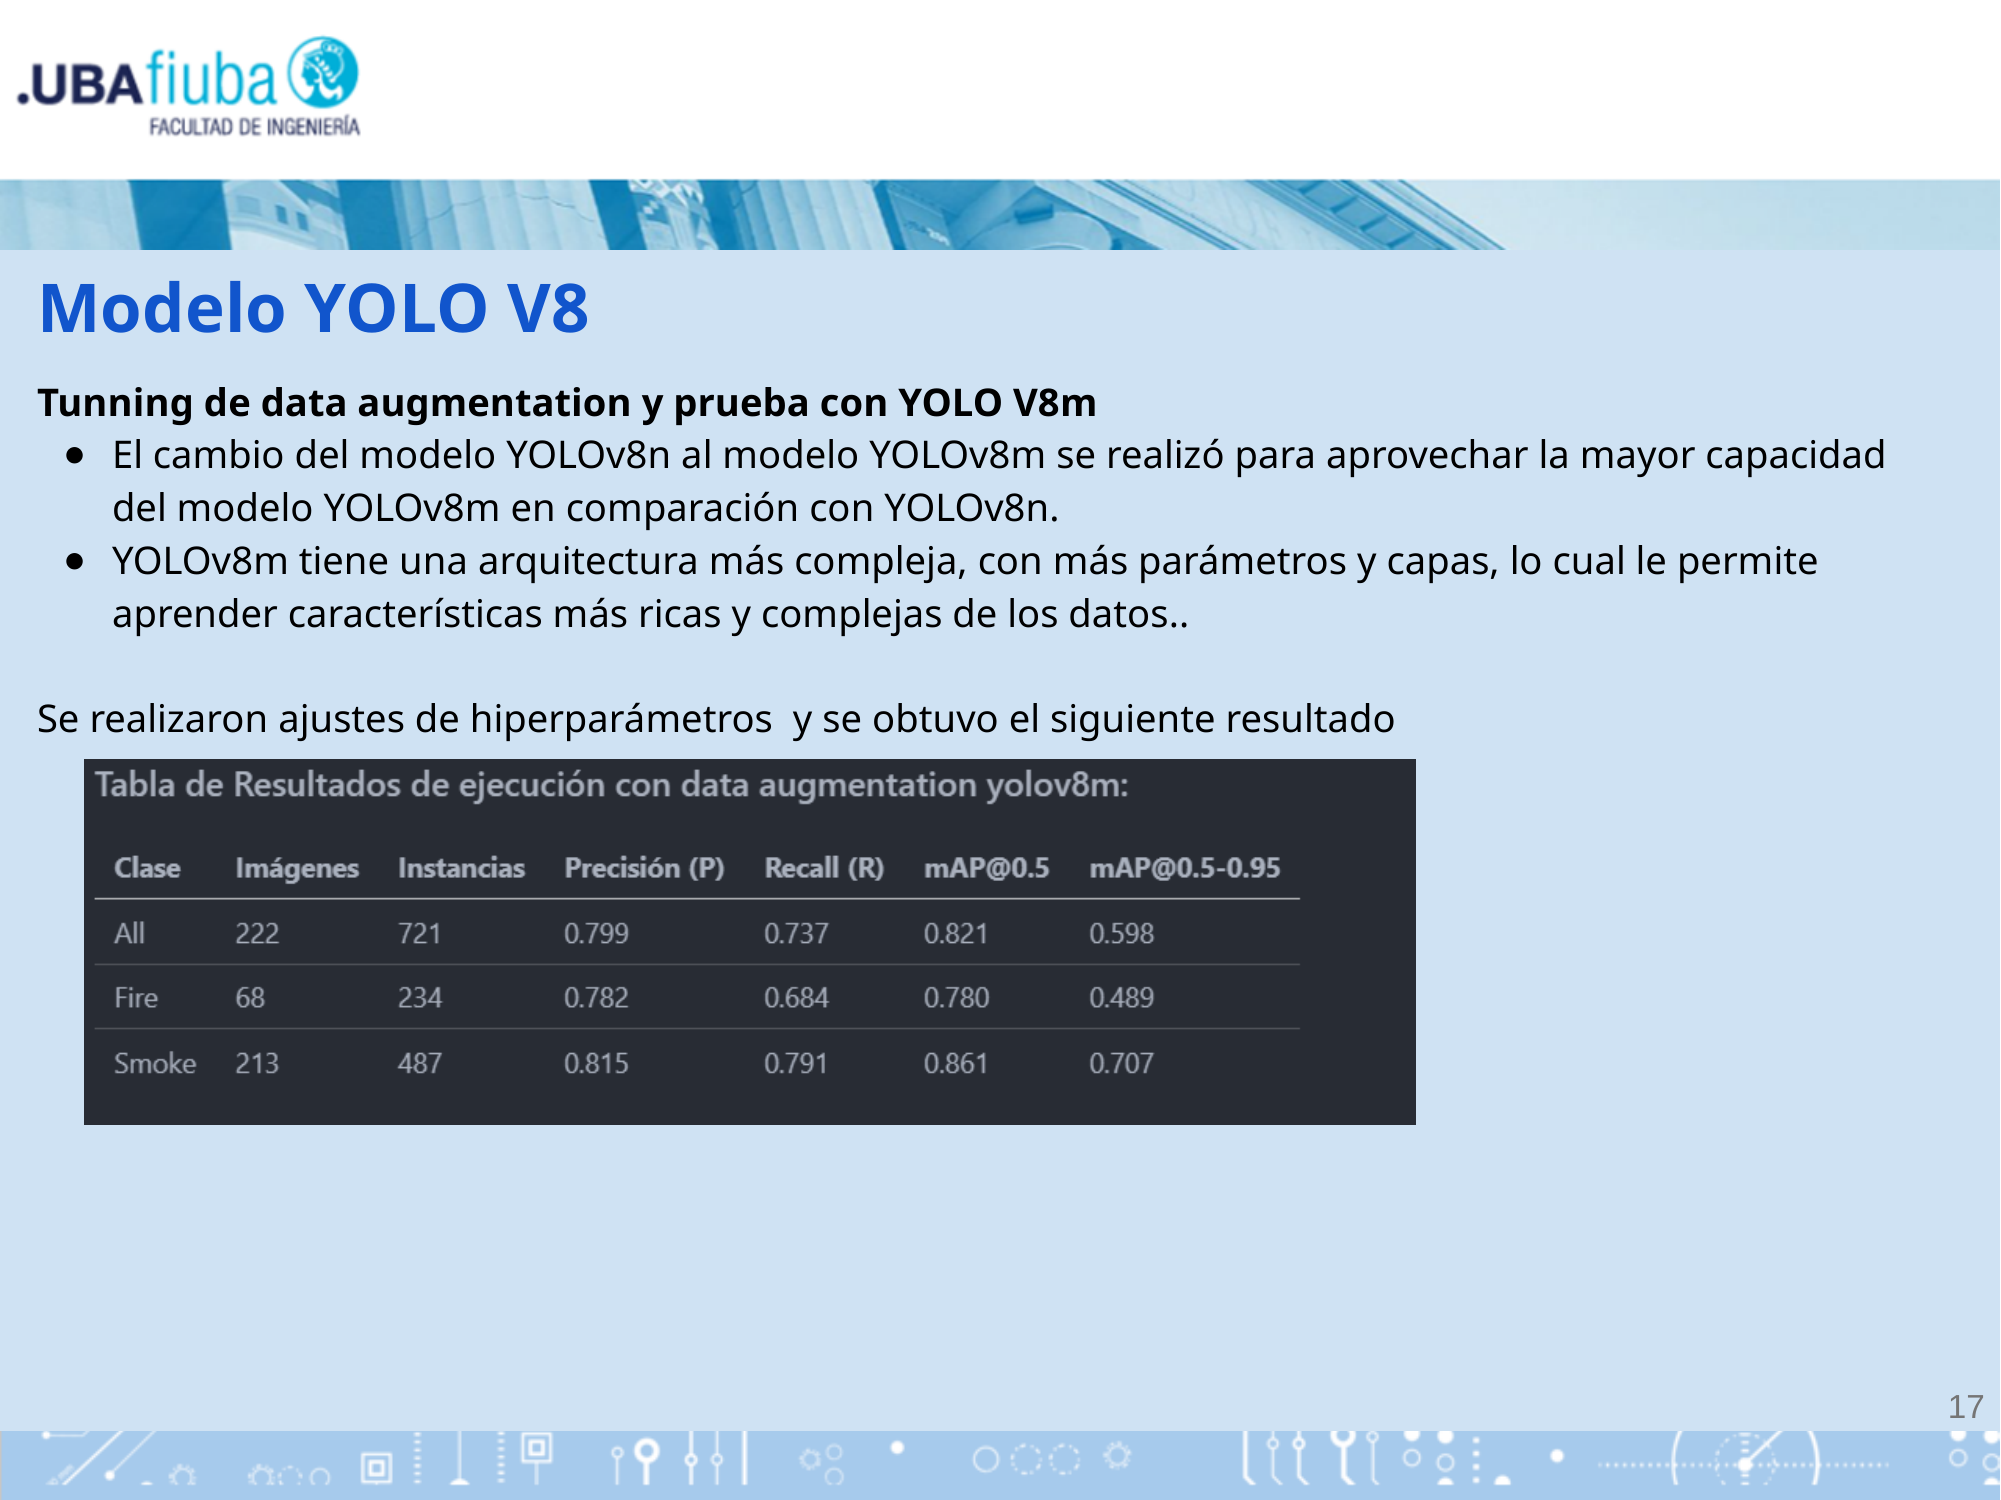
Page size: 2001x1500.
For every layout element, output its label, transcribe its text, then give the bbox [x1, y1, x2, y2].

picture [83, 758, 1416, 1125]
text_box Tunning de data augmentation y prueba con YOLO V8m El cambio del modelo YOLOv8n al modelo YOLOv8m se realizó para aprovechar la mayor capacidad del modelo YOLOv8m en comparación con YOLOv8n. YOLOv8m tiene una arquitectura más compleja, con más parámetros y capas, lo cual le permite aprender características más ricas y complejas de los datos.. Se realizaron ajustes de hiperparámetros y se obtuvo el siguiente resultado [22, 356, 1911, 732]
picture [0, 1430, 2000, 1500]
picture [0, 0, 2000, 251]
text_box Modelo YOLO V8 [22, 262, 821, 356]
slide_number ‹#› [1550, 1365, 2000, 1430]
